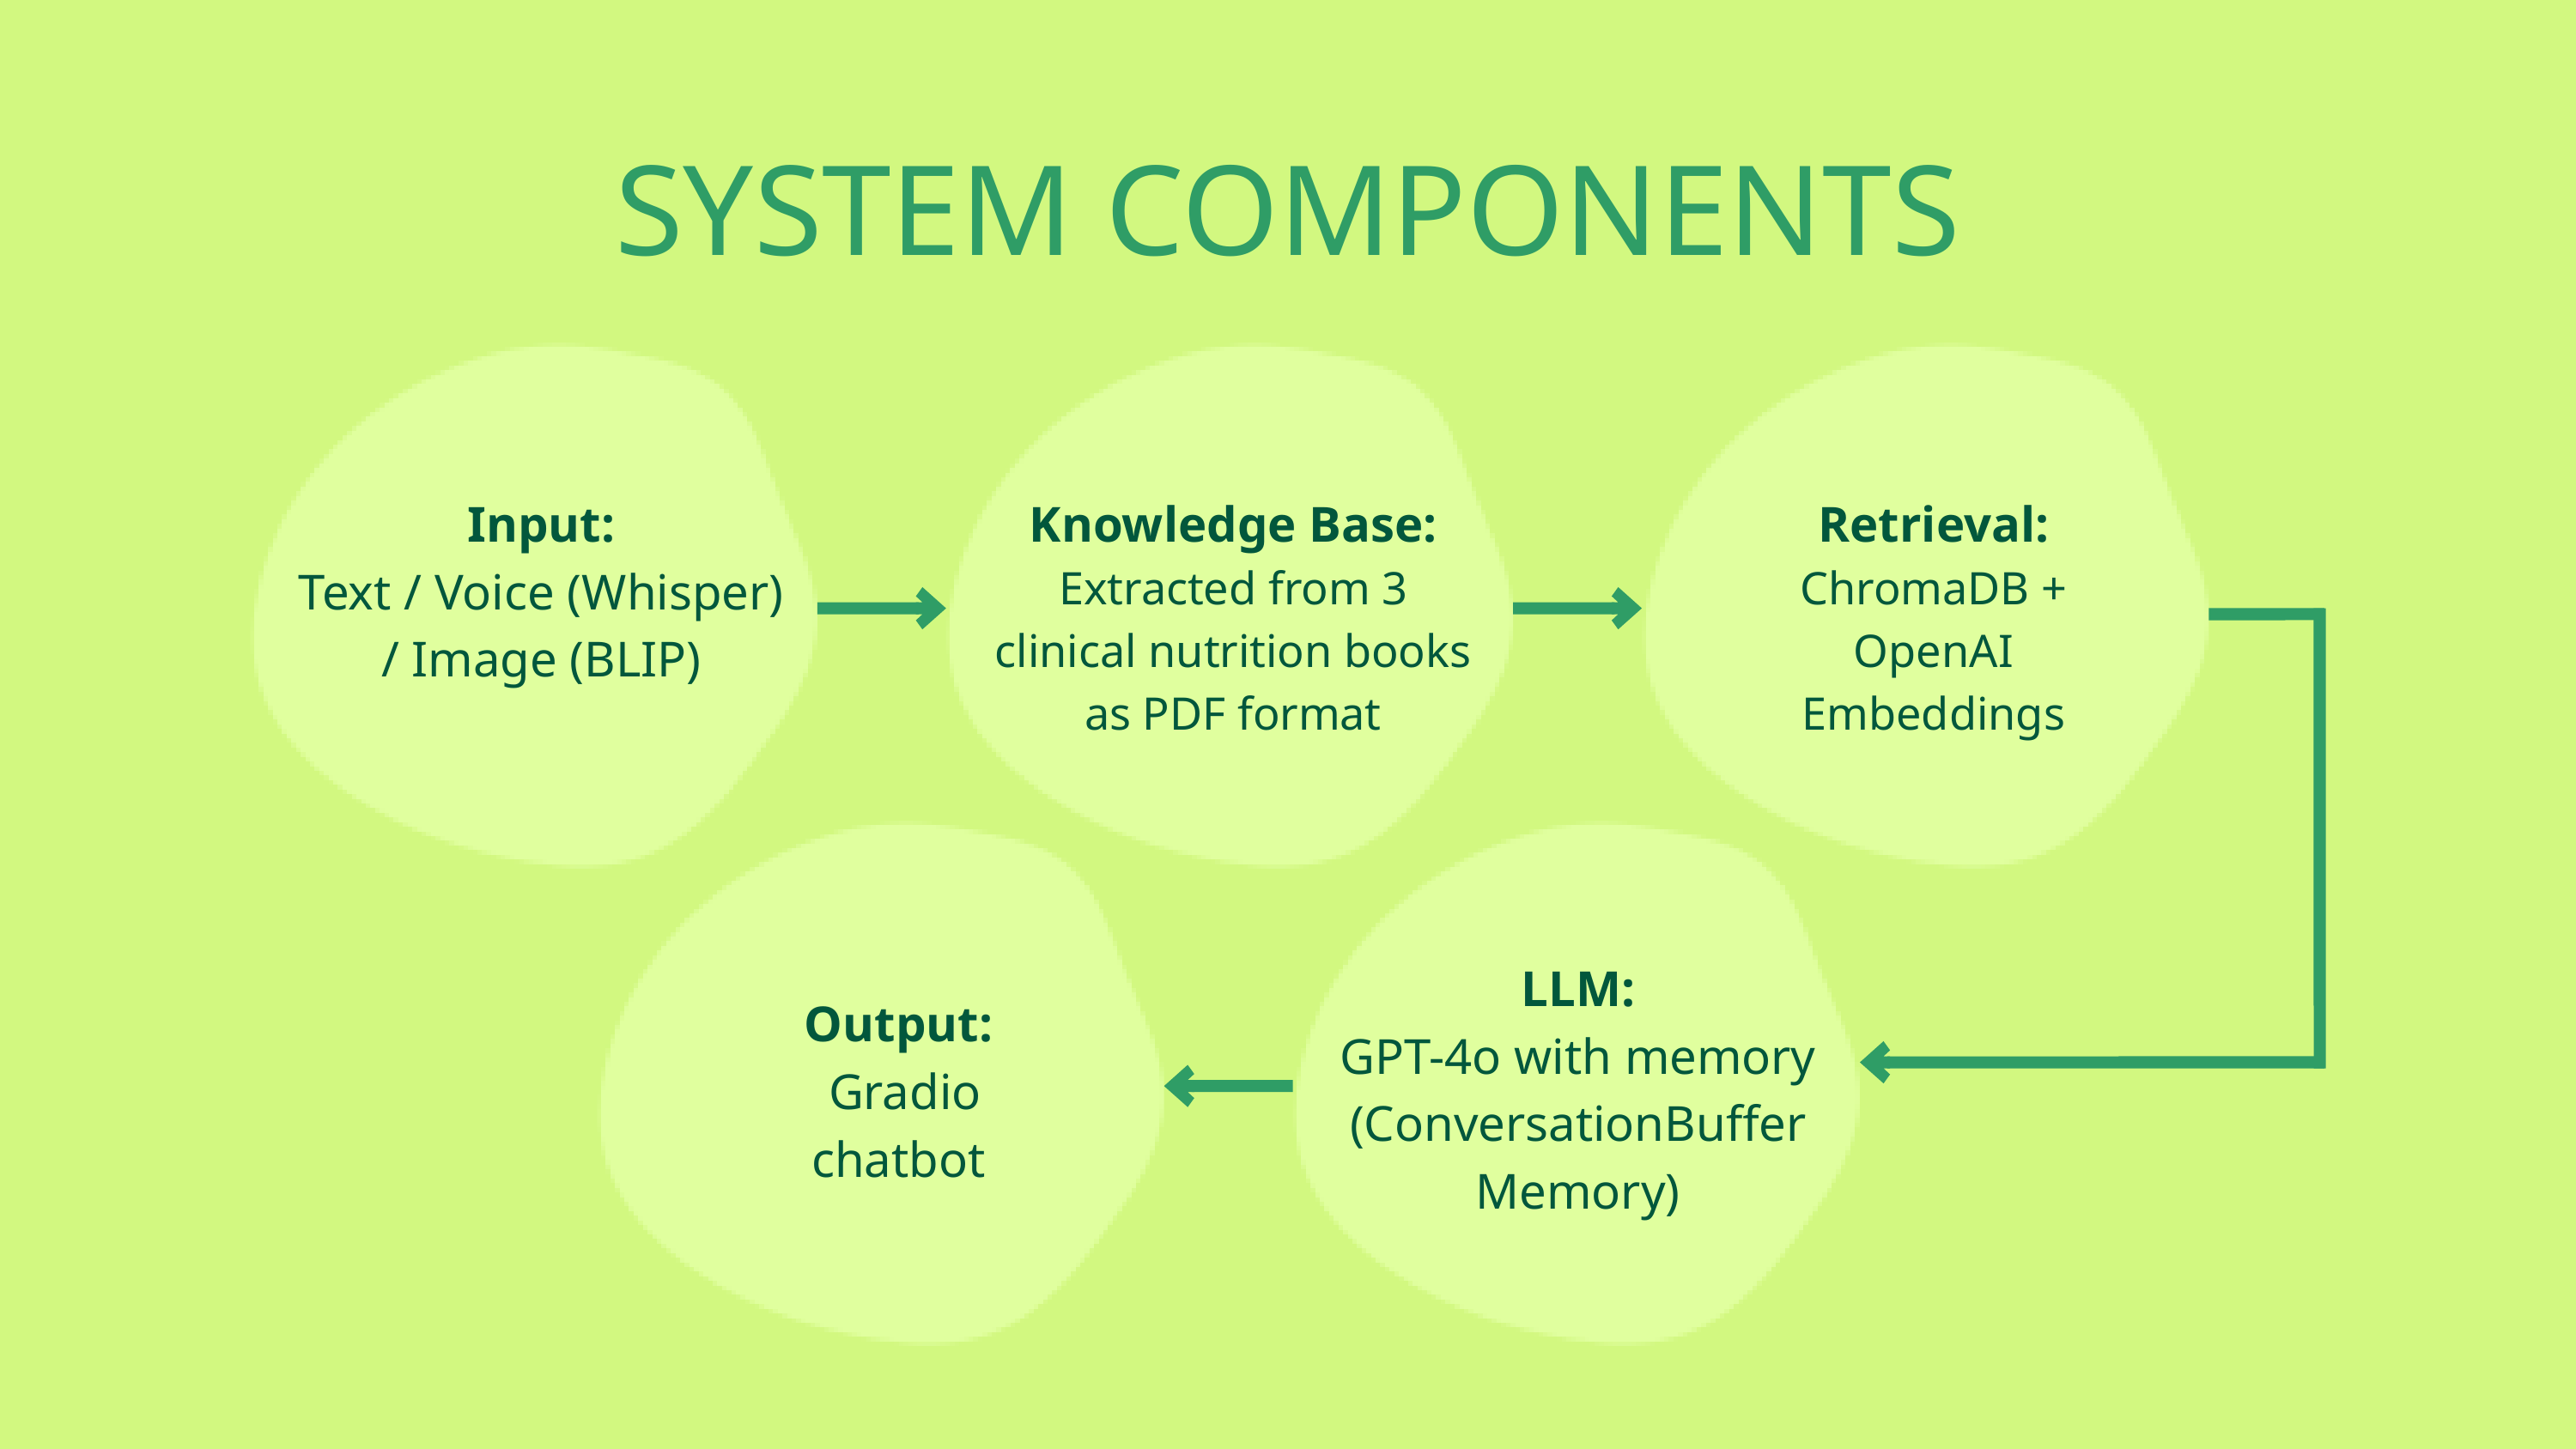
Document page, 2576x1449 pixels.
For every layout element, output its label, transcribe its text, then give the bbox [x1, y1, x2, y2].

text_box [597, 821, 1164, 1351]
text_box Knowledge Base: Extracted from 3 clinical nutrition books as PDF format [989, 483, 1477, 740]
text_box Output: Gradio chatbot [731, 983, 1066, 1187]
text_box [1292, 821, 1860, 1351]
text_box Input: Text / Voice (Whisper) / Image (BLIP) [296, 483, 787, 688]
text_box [1860, 1056, 2324, 1069]
text_box [1642, 343, 2209, 874]
text_box [250, 343, 817, 874]
text_box SYSTEM COMPONENTS [612, 106, 1964, 281]
text_box [945, 343, 1514, 874]
text_box LLM: GPT-4o with memory (ConversationBufferMemory) [1334, 948, 1821, 1219]
text_box Retrieval: ChromaDB + OpenAI Embeddings [1729, 483, 2138, 740]
text_box [1513, 602, 1643, 615]
